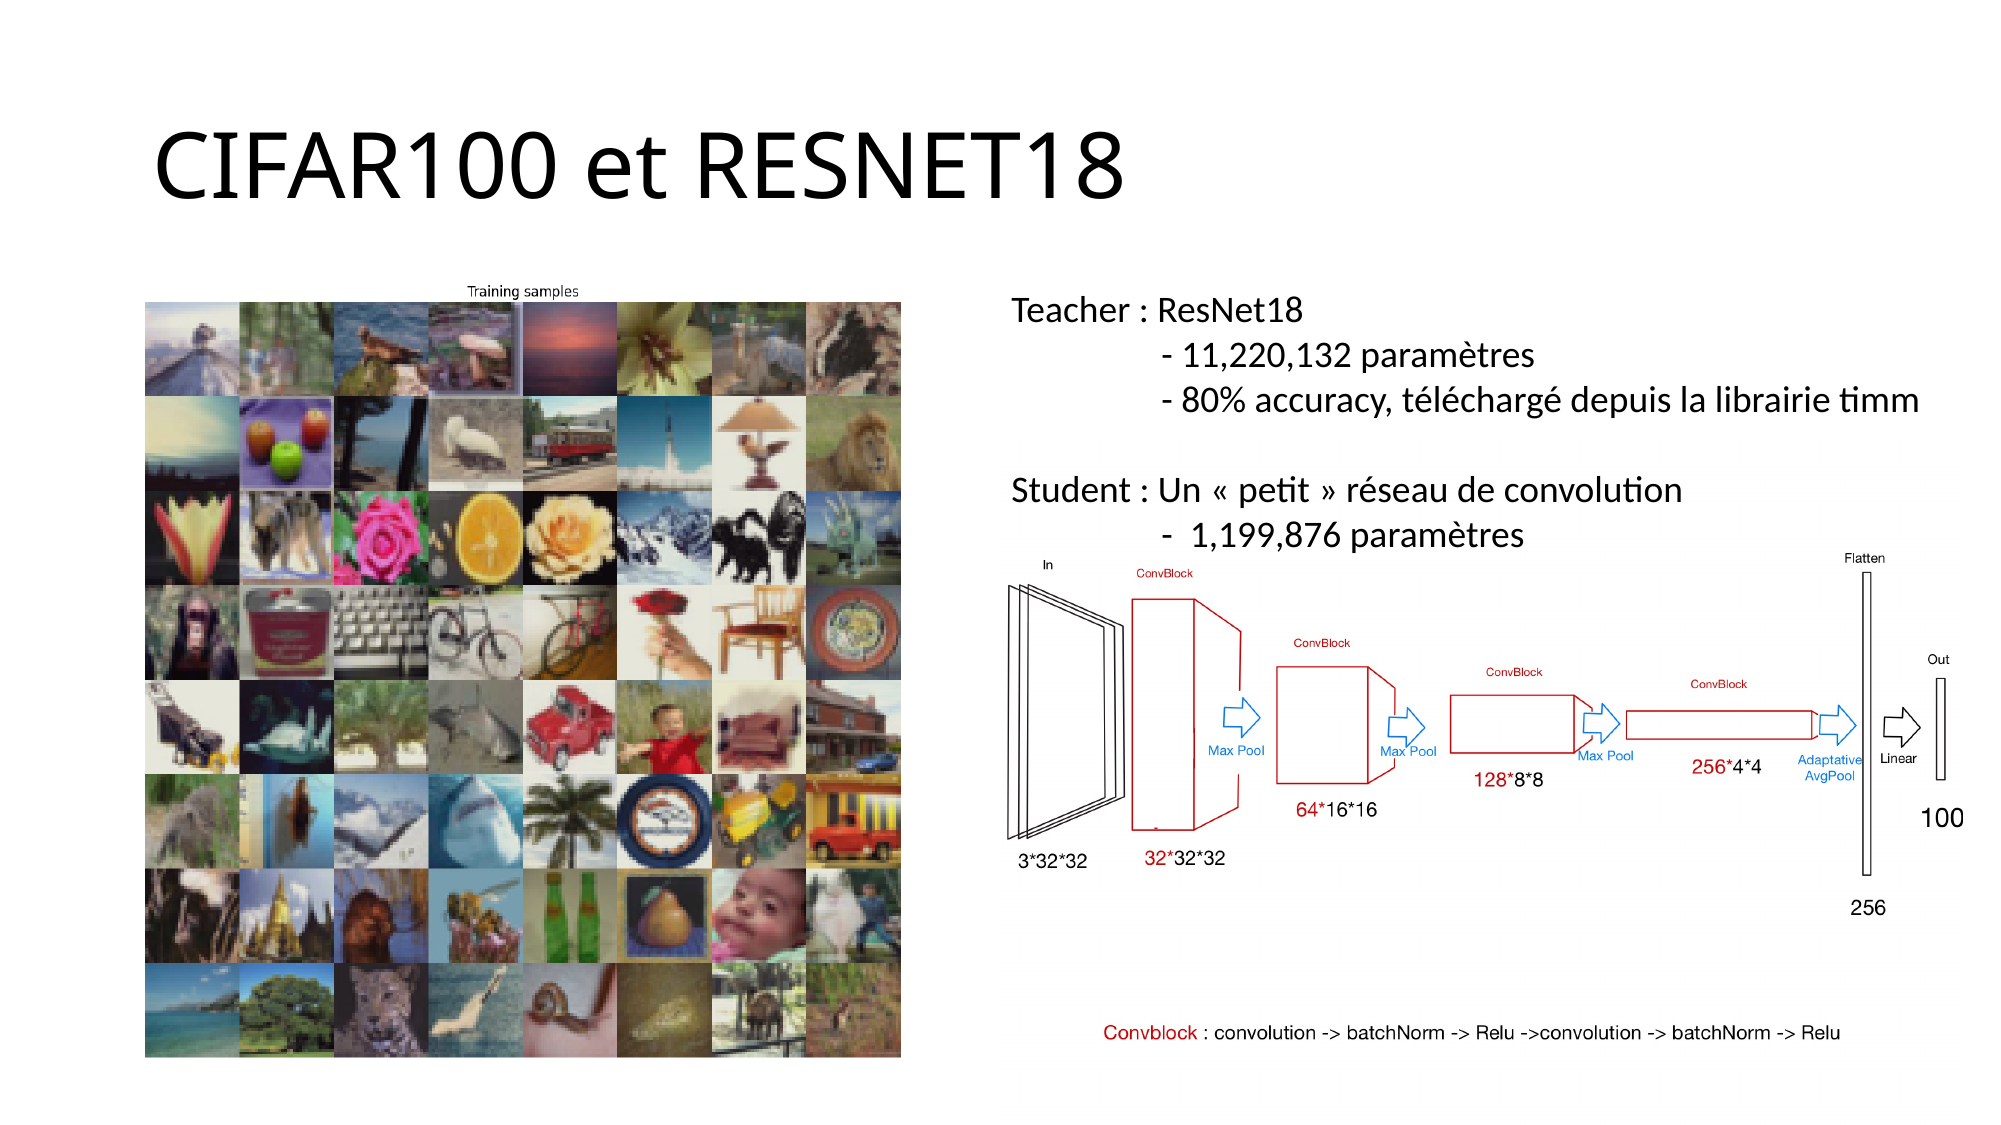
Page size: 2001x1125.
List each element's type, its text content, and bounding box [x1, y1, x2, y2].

text_box Teacher : ResNet18 - 11,220,132 paramètres - 80% accuracy, téléchargé depuis la librairie timm Student : Un « petit » réseau de convolution - 1,199,876 paramètres [996, 277, 1997, 562]
picture [137, 277, 908, 1066]
title CIFAR100 et RESNET18 [137, 59, 1863, 278]
picture [999, 433, 1963, 1125]
